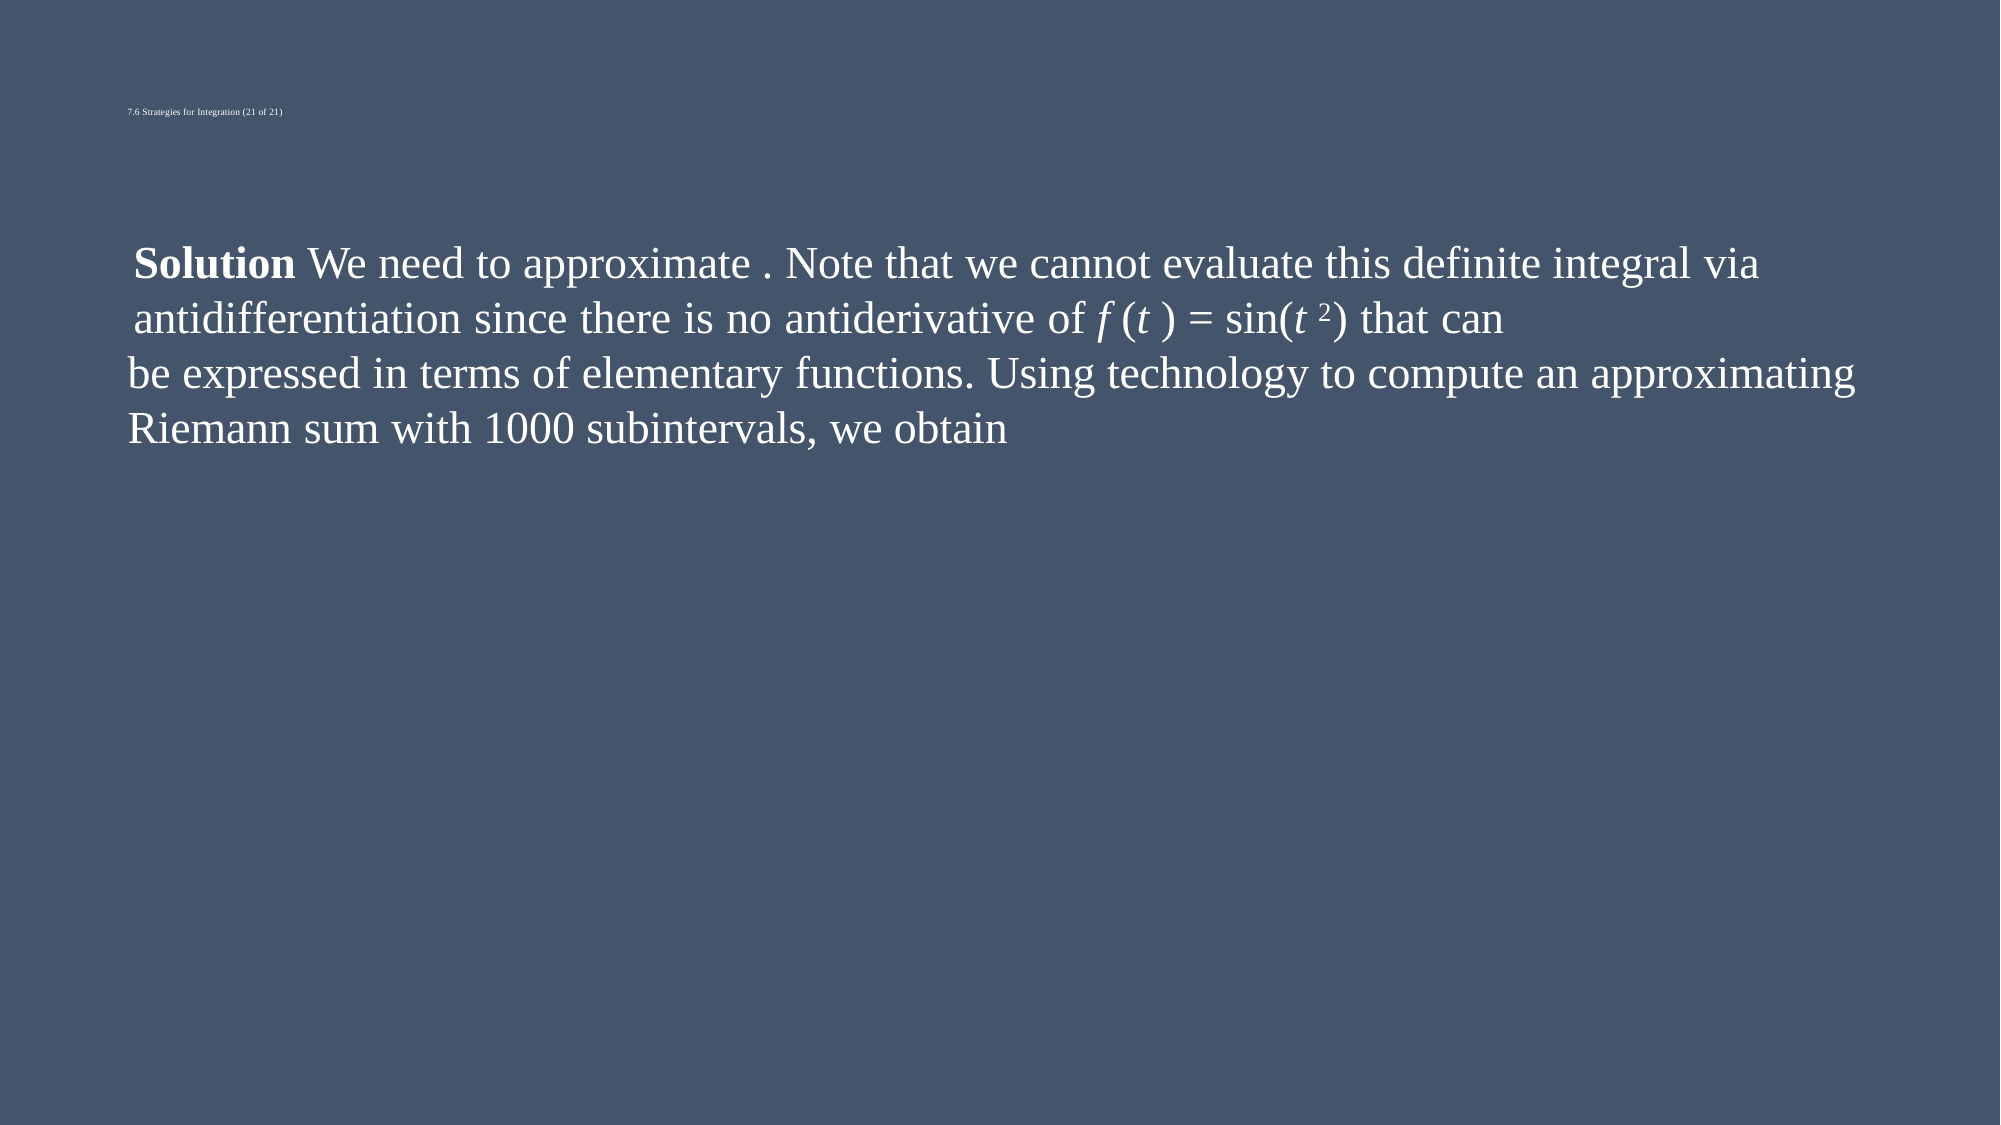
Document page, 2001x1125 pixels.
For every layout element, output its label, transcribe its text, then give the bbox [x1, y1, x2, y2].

title 7.6 Strategies for Integration (21 of 21) [112, 99, 1775, 203]
